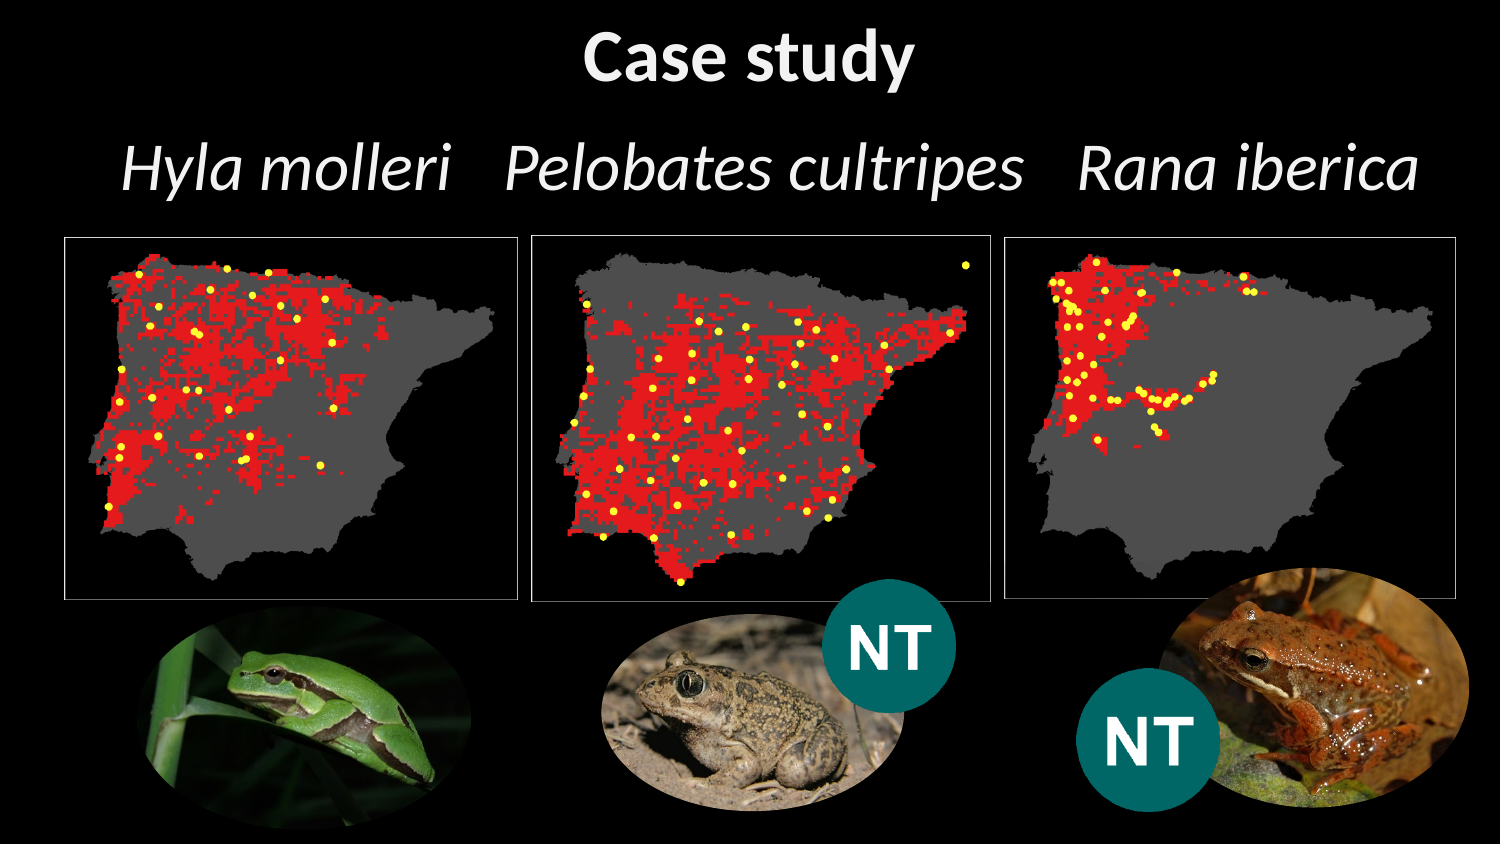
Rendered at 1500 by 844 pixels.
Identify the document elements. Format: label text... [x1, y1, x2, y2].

title Case study [103, 0, 1397, 139]
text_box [601, 579, 956, 812]
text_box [64, 235, 1456, 602]
text_box Rana iberica [1061, 114, 1437, 212]
text_box Pelobates cultripes [488, 114, 1041, 212]
text_box Hyla molleri [105, 114, 469, 212]
picture [136, 605, 472, 830]
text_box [1076, 567, 1470, 812]
